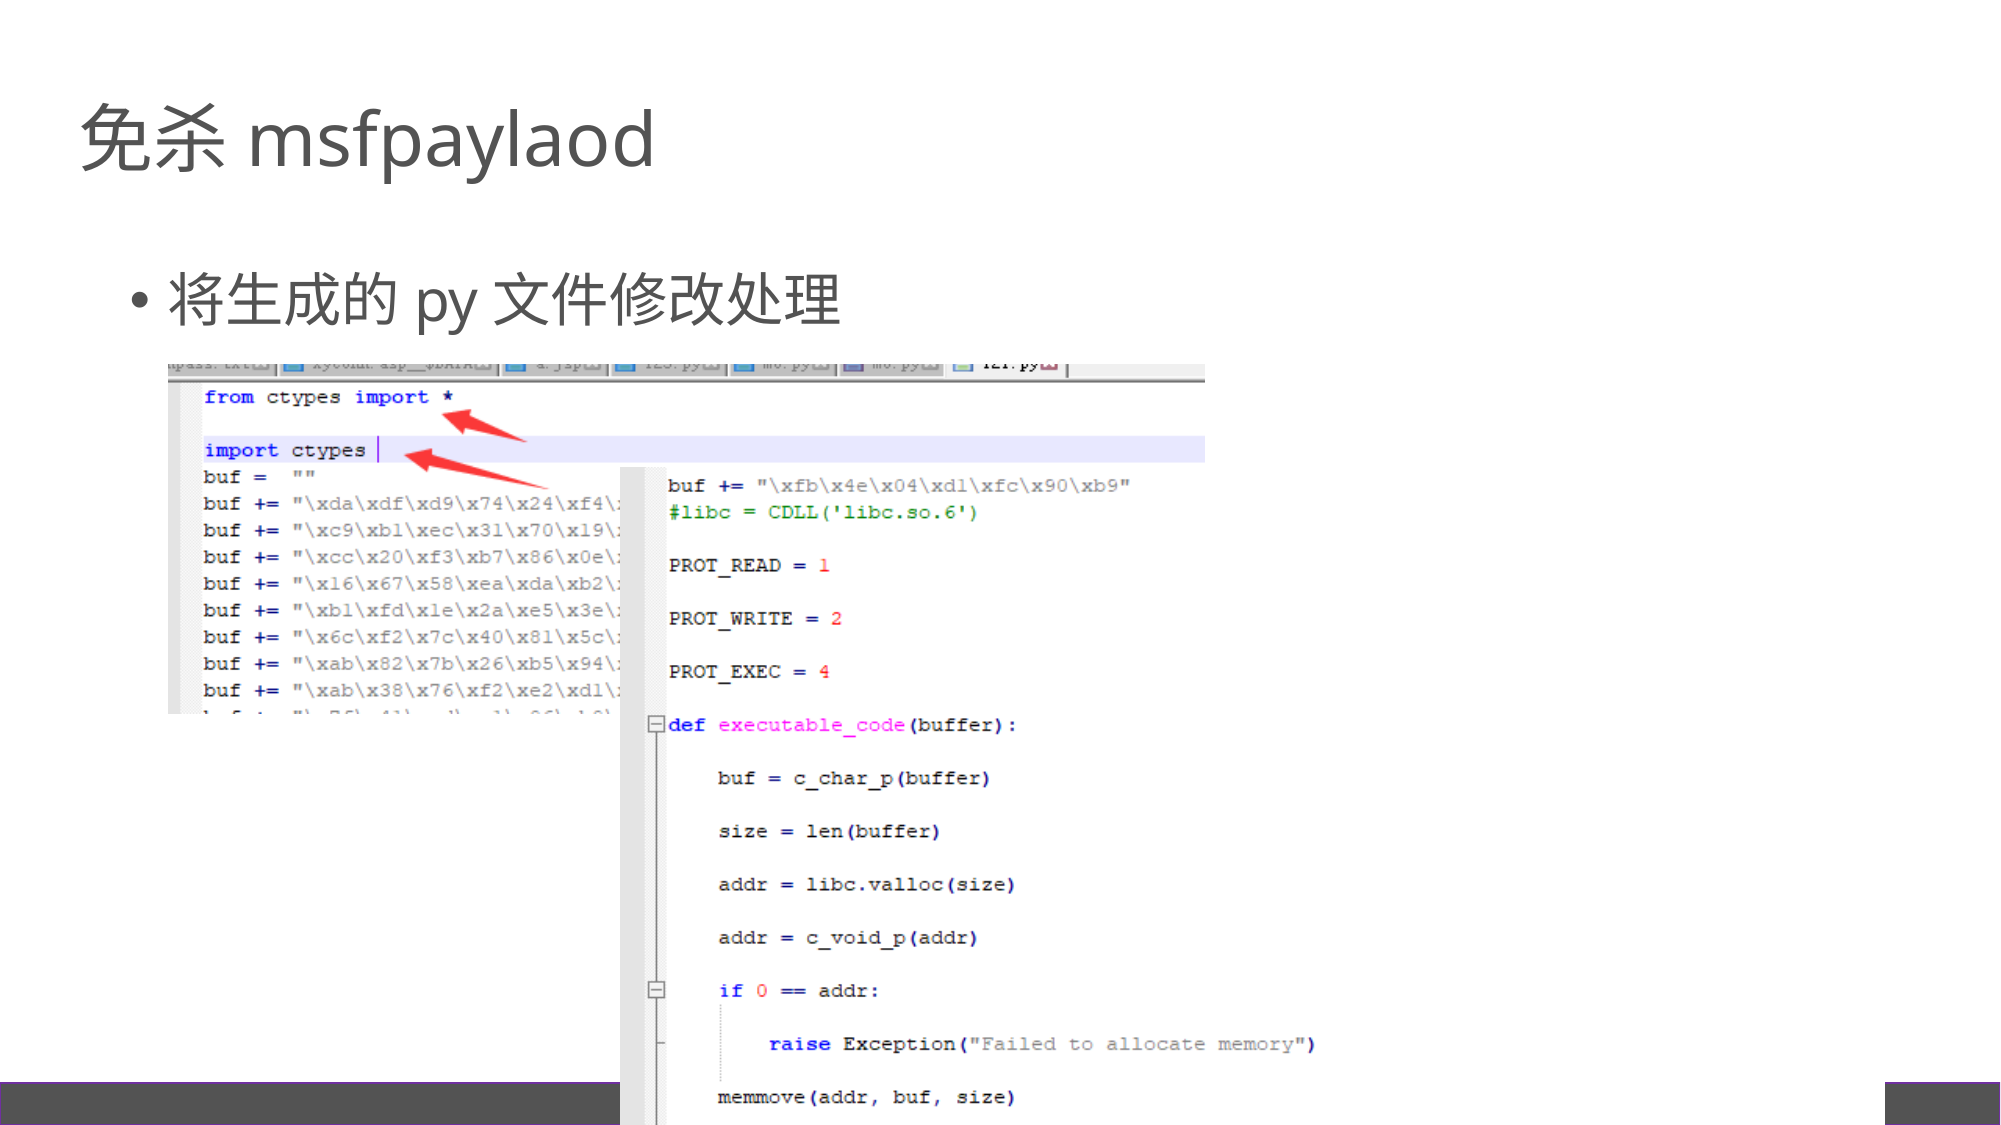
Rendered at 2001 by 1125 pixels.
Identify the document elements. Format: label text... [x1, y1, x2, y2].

title 免杀msfpaylaod [63, 89, 1434, 195]
list 将生成的py文件修改处理 [114, 263, 1840, 954]
picture [168, 364, 1886, 1125]
